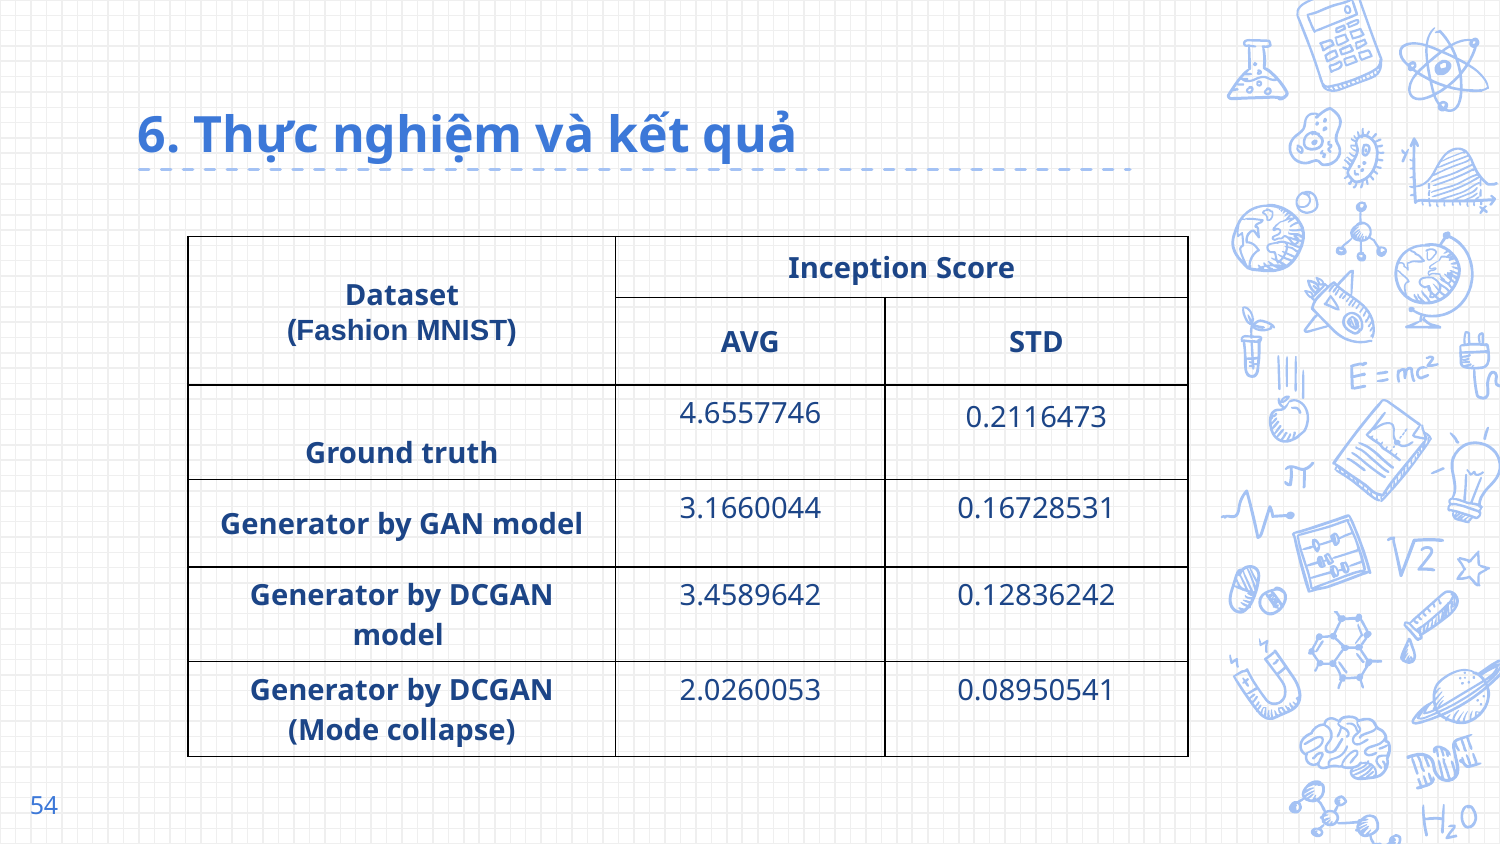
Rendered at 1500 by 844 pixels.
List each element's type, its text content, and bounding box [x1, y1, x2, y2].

table_cell 0.2116473 [886, 386, 1187, 479]
table_header Dataset (Fashion MNIST) [189, 237, 615, 384]
table_cell 2.0260053 [616, 662, 884, 756]
table_cell STD [886, 298, 1187, 384]
table_cell 0.12836242 [886, 568, 1187, 661]
table_cell 0.08950541 [886, 662, 1187, 756]
table_cell 3.1660044 [616, 480, 884, 566]
table_cell Ground truth [189, 386, 615, 479]
title 6. Thực nghiệm và kết quả [122, 36, 1254, 178]
slide_number 54 [14, 774, 105, 840]
table_header Inception Score [616, 237, 1187, 297]
table_cell 3.4589642 [616, 568, 884, 661]
table_cell AVG [616, 298, 884, 384]
table_cell Generator by GAN model [189, 480, 615, 566]
table_cell 4.6557746 [616, 386, 884, 479]
table_cell Generator by DCGAN (Mode collapse) [189, 662, 615, 756]
table_cell Generator by DCGAN model [189, 568, 615, 661]
table_cell 0.16728531 [886, 480, 1187, 566]
